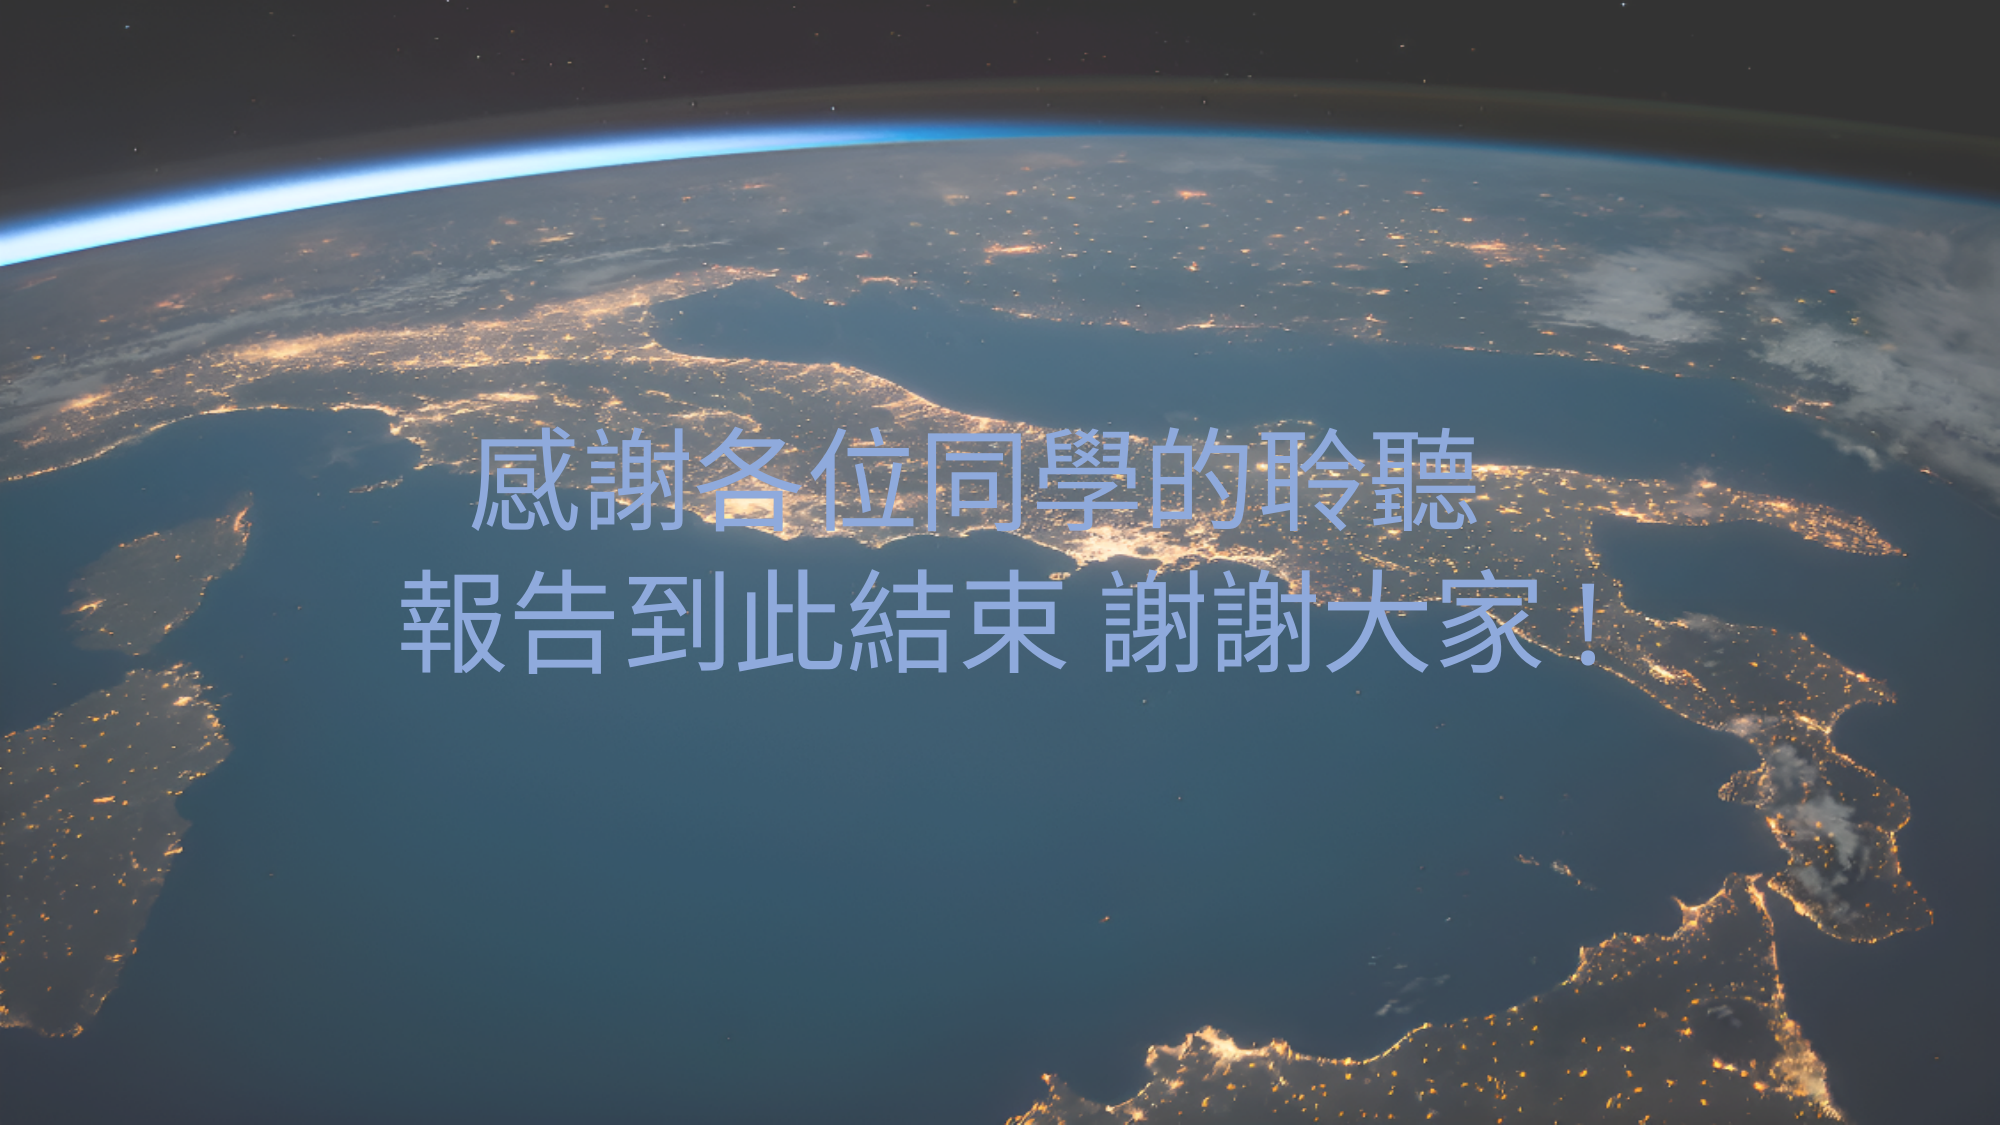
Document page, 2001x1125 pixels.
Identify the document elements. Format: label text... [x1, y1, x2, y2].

list 感謝各位同學的聆聽 報告到此結束 謝謝大家! [137, 417, 1863, 708]
